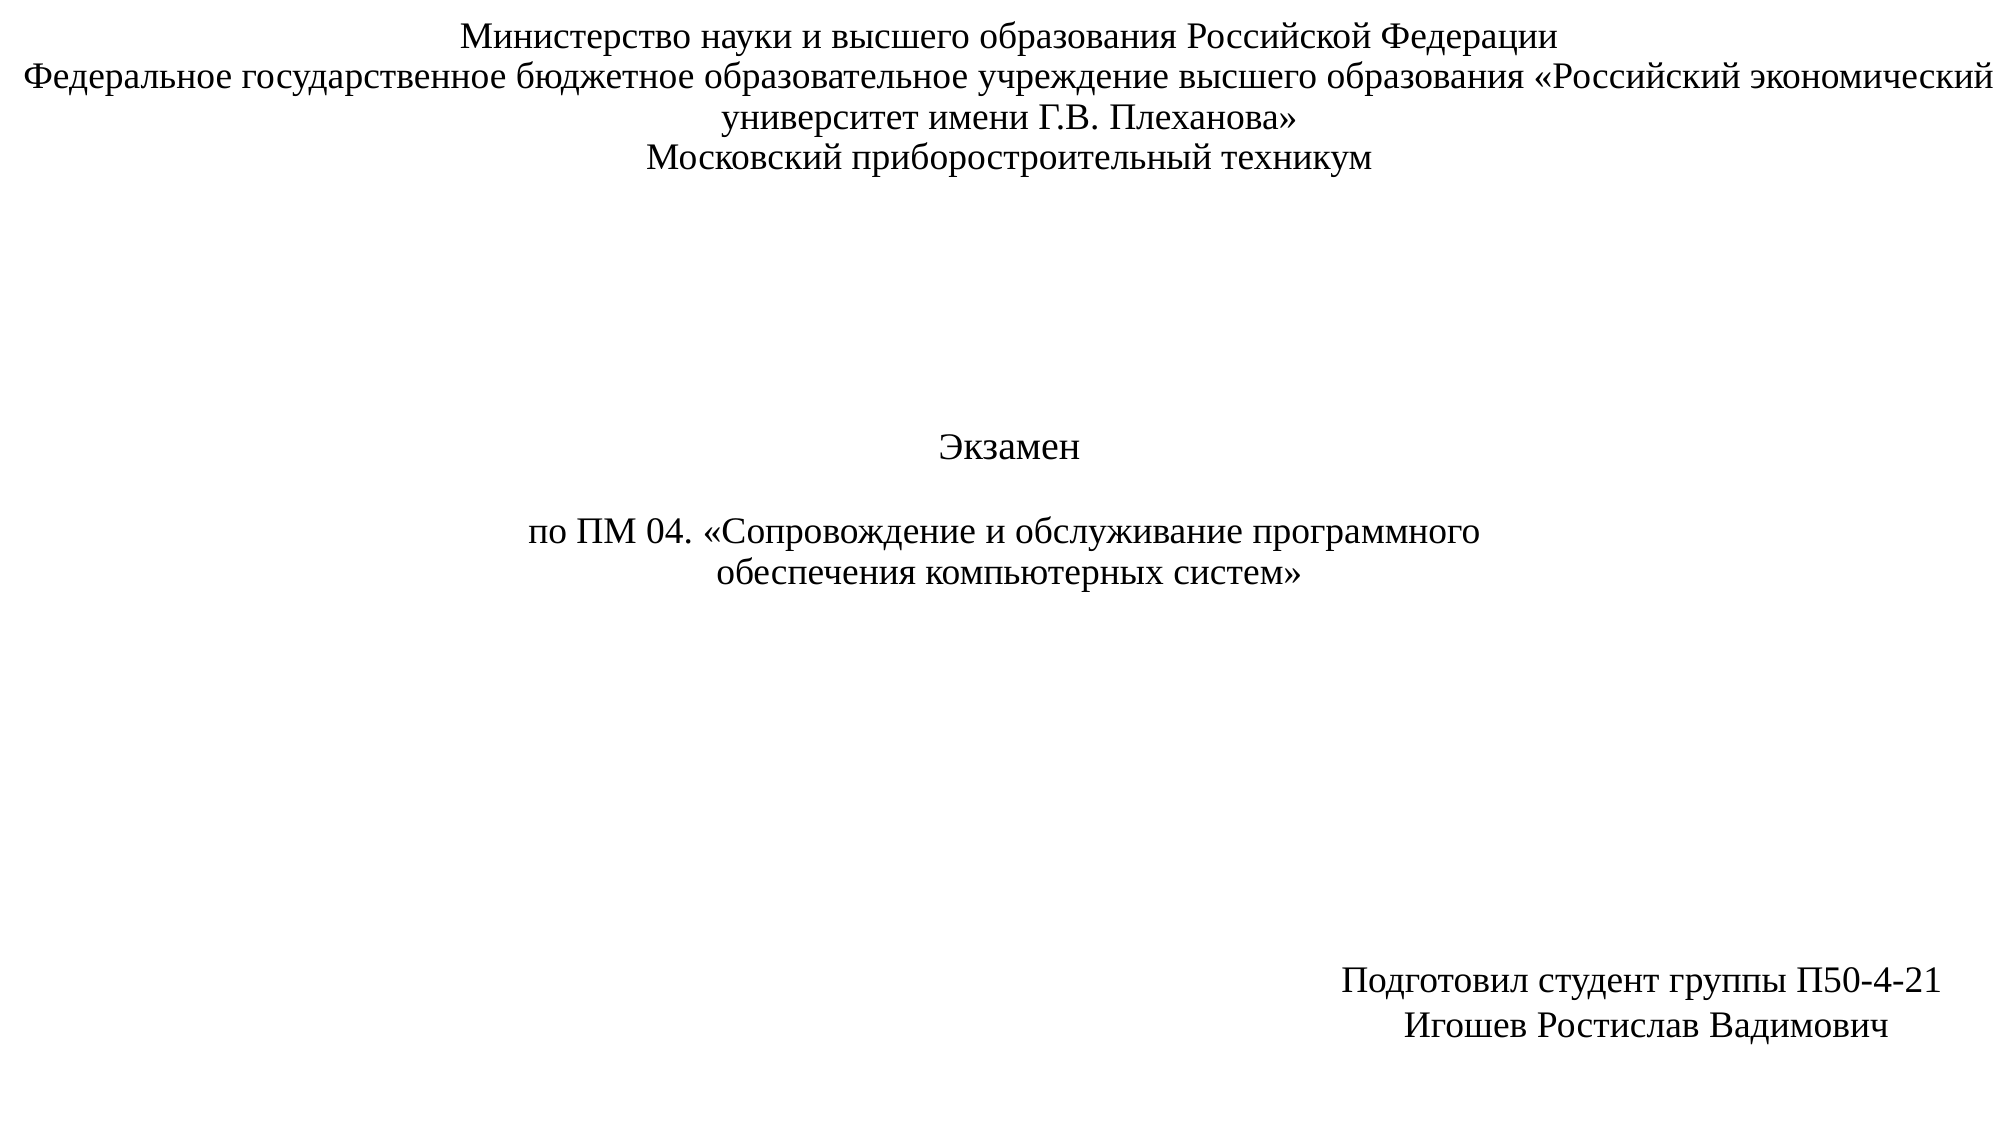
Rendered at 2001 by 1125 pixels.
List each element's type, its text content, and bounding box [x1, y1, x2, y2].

text_box Министерство науки и высшего образования Российской Федерации Федеральное государственное бюджетное образовательное учреждение высшего образования «Российский экономический университет имени Г.В. Плеханова» Московский приборостроительный техникум Экзамен по ПМ 04. «Сопровождение и обслуживание программного обеспечения компьютерных систем» [0, 0, 2000, 681]
text_box Подготовил студент группы П50-4-21 Игошев Ростислав Вадимович [1146, 948, 2000, 1053]
